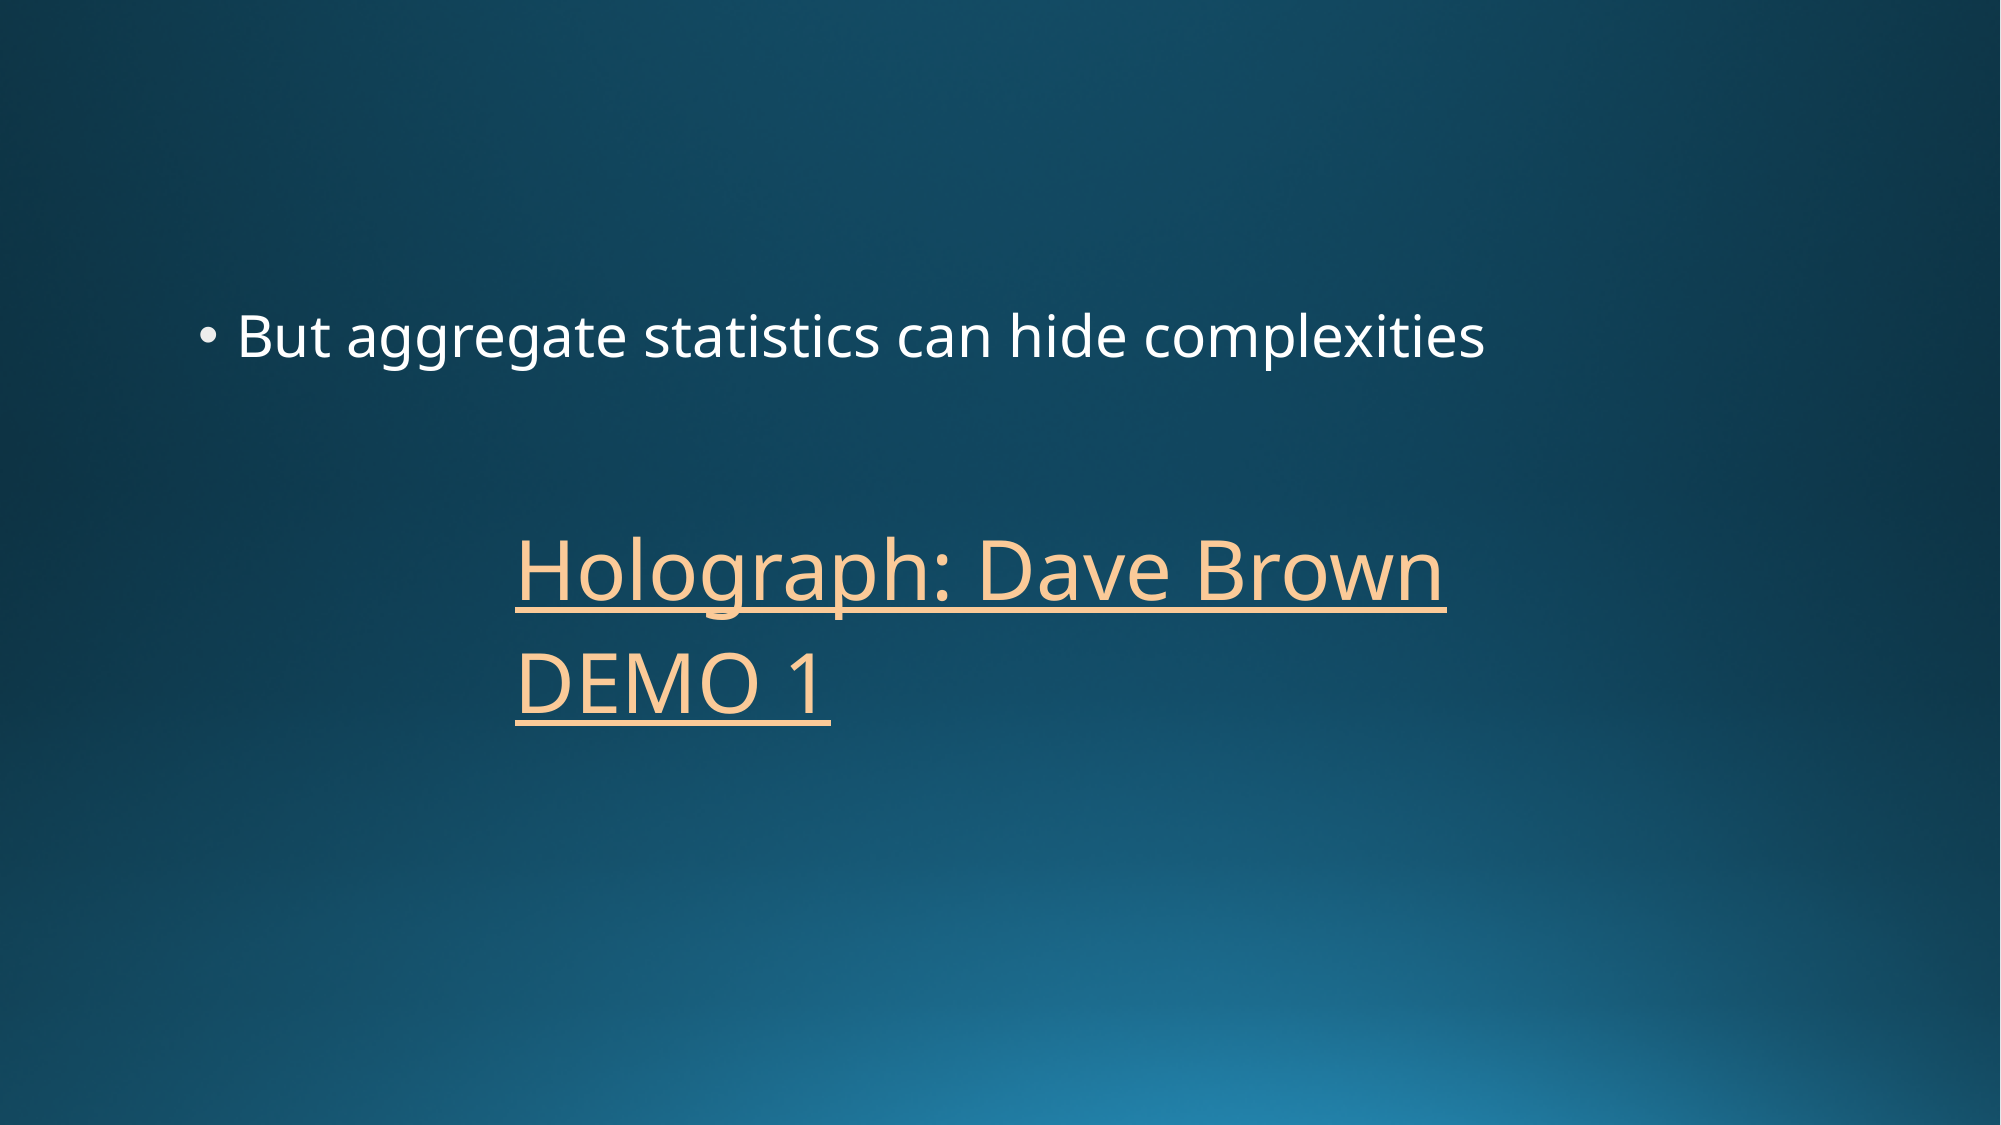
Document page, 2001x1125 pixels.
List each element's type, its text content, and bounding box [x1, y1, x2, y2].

list But aggregate statistics can hide complexities [183, 299, 1863, 953]
text_box Holograph: Dave Brown DEMO 1 [500, 509, 1500, 752]
picture [0, 0, 2001, 1125]
